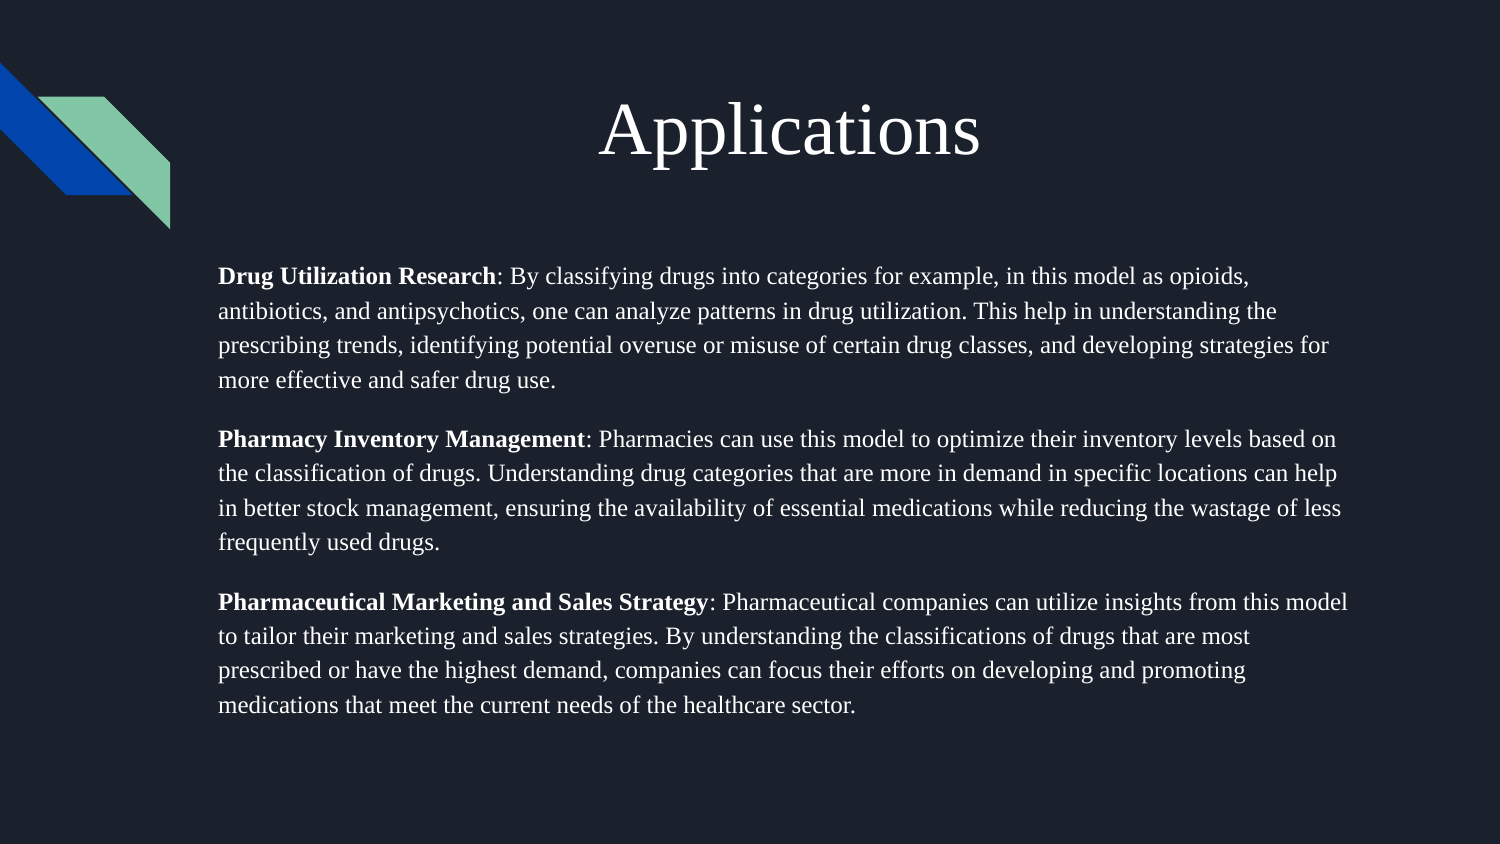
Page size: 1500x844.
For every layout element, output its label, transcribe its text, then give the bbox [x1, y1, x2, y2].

title Applications [212, 64, 1368, 215]
list Drug Utilization Research: By classifying drugs into categories for example, in this model as opioids, antibiotics, and antipsychotics, one can analyze patterns in drug utilization. This help in understanding the prescribing trends, identifying potential overuse or misuse of certain drug classes, and developing strategies for more effective and safer drug use. Pharmacy Inventory Management: Pharmacies can use this model to optimize their inventory levels based on the classification of drugs. Understanding drug categories that are more in demand in specific locations can help in better stock management, ensuring the availability of essential medications while reducing the wastage of less frequently used drugs. Pharmaceutical Marketing and Sales Strategy: Pharmaceutical companies can utilize insights from this model to tailor their marketing and sales strategies. By understanding the classifications of drugs that are most prescribed or have the highest demand, companies can focus their efforts on developing and promoting medications that meet the current needs of the healthcare sector. [203, 240, 1368, 818]
